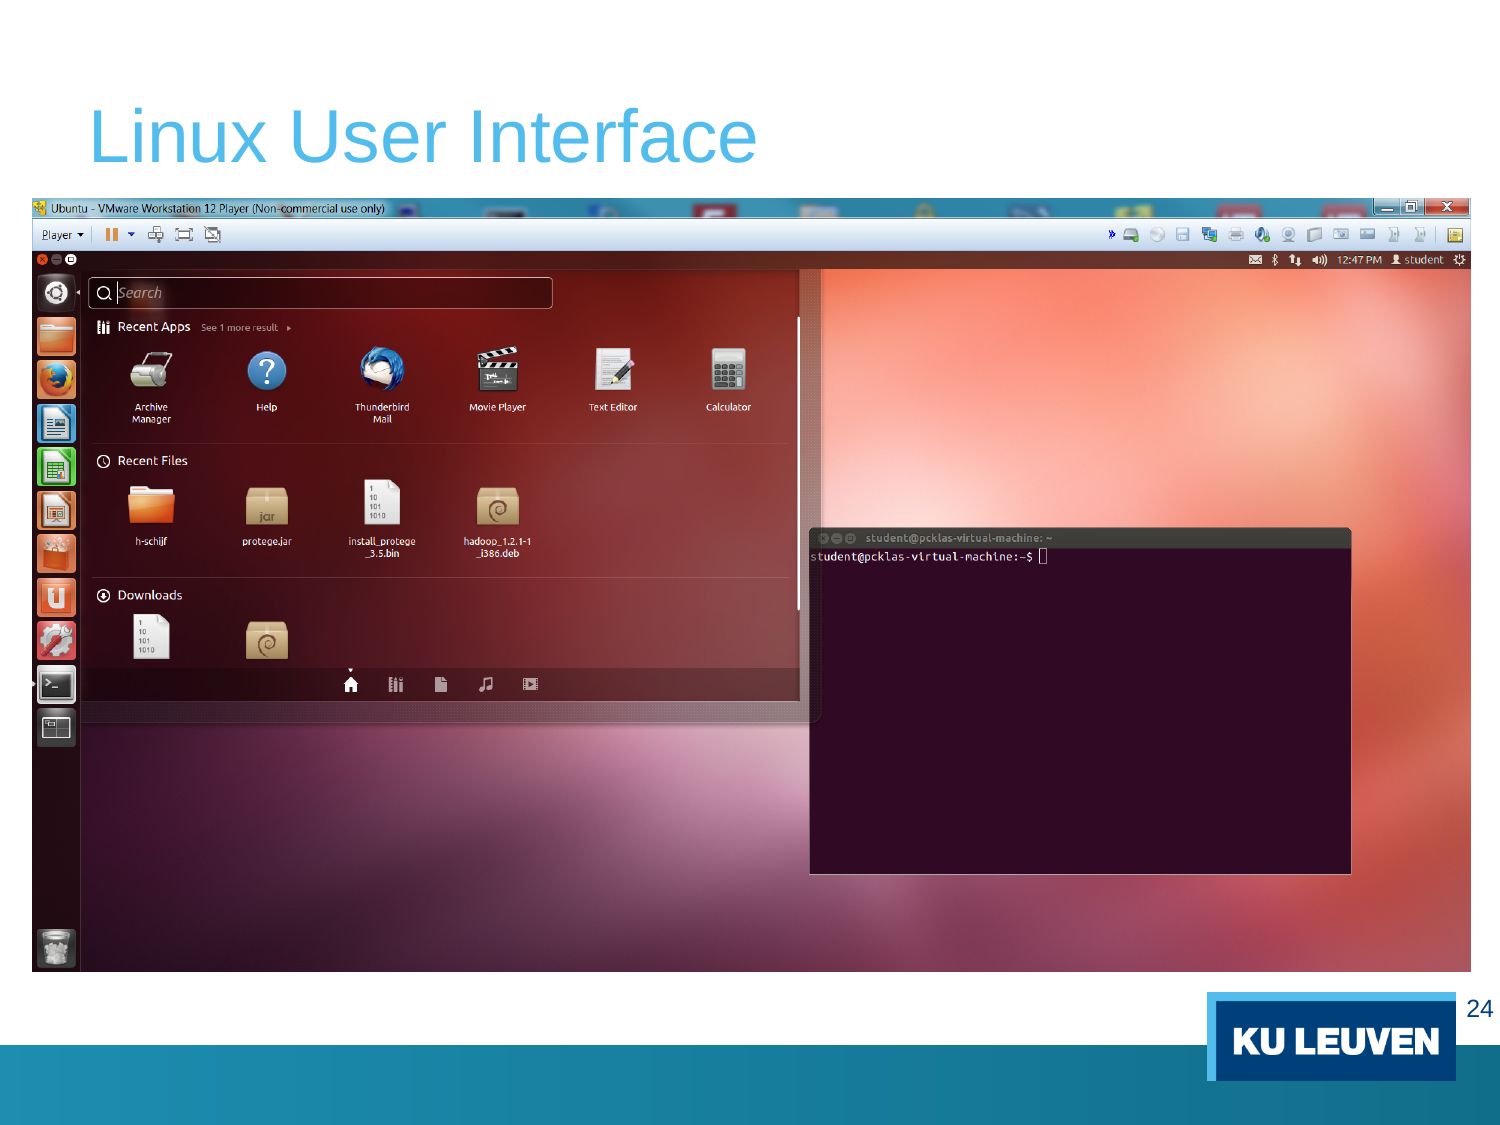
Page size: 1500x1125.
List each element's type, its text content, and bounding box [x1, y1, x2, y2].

picture [1207, 992, 1456, 1081]
slide_number 24 [1340, 992, 1495, 1040]
title Linux User Interface [88, 29, 1456, 178]
picture [32, 197, 1471, 972]
